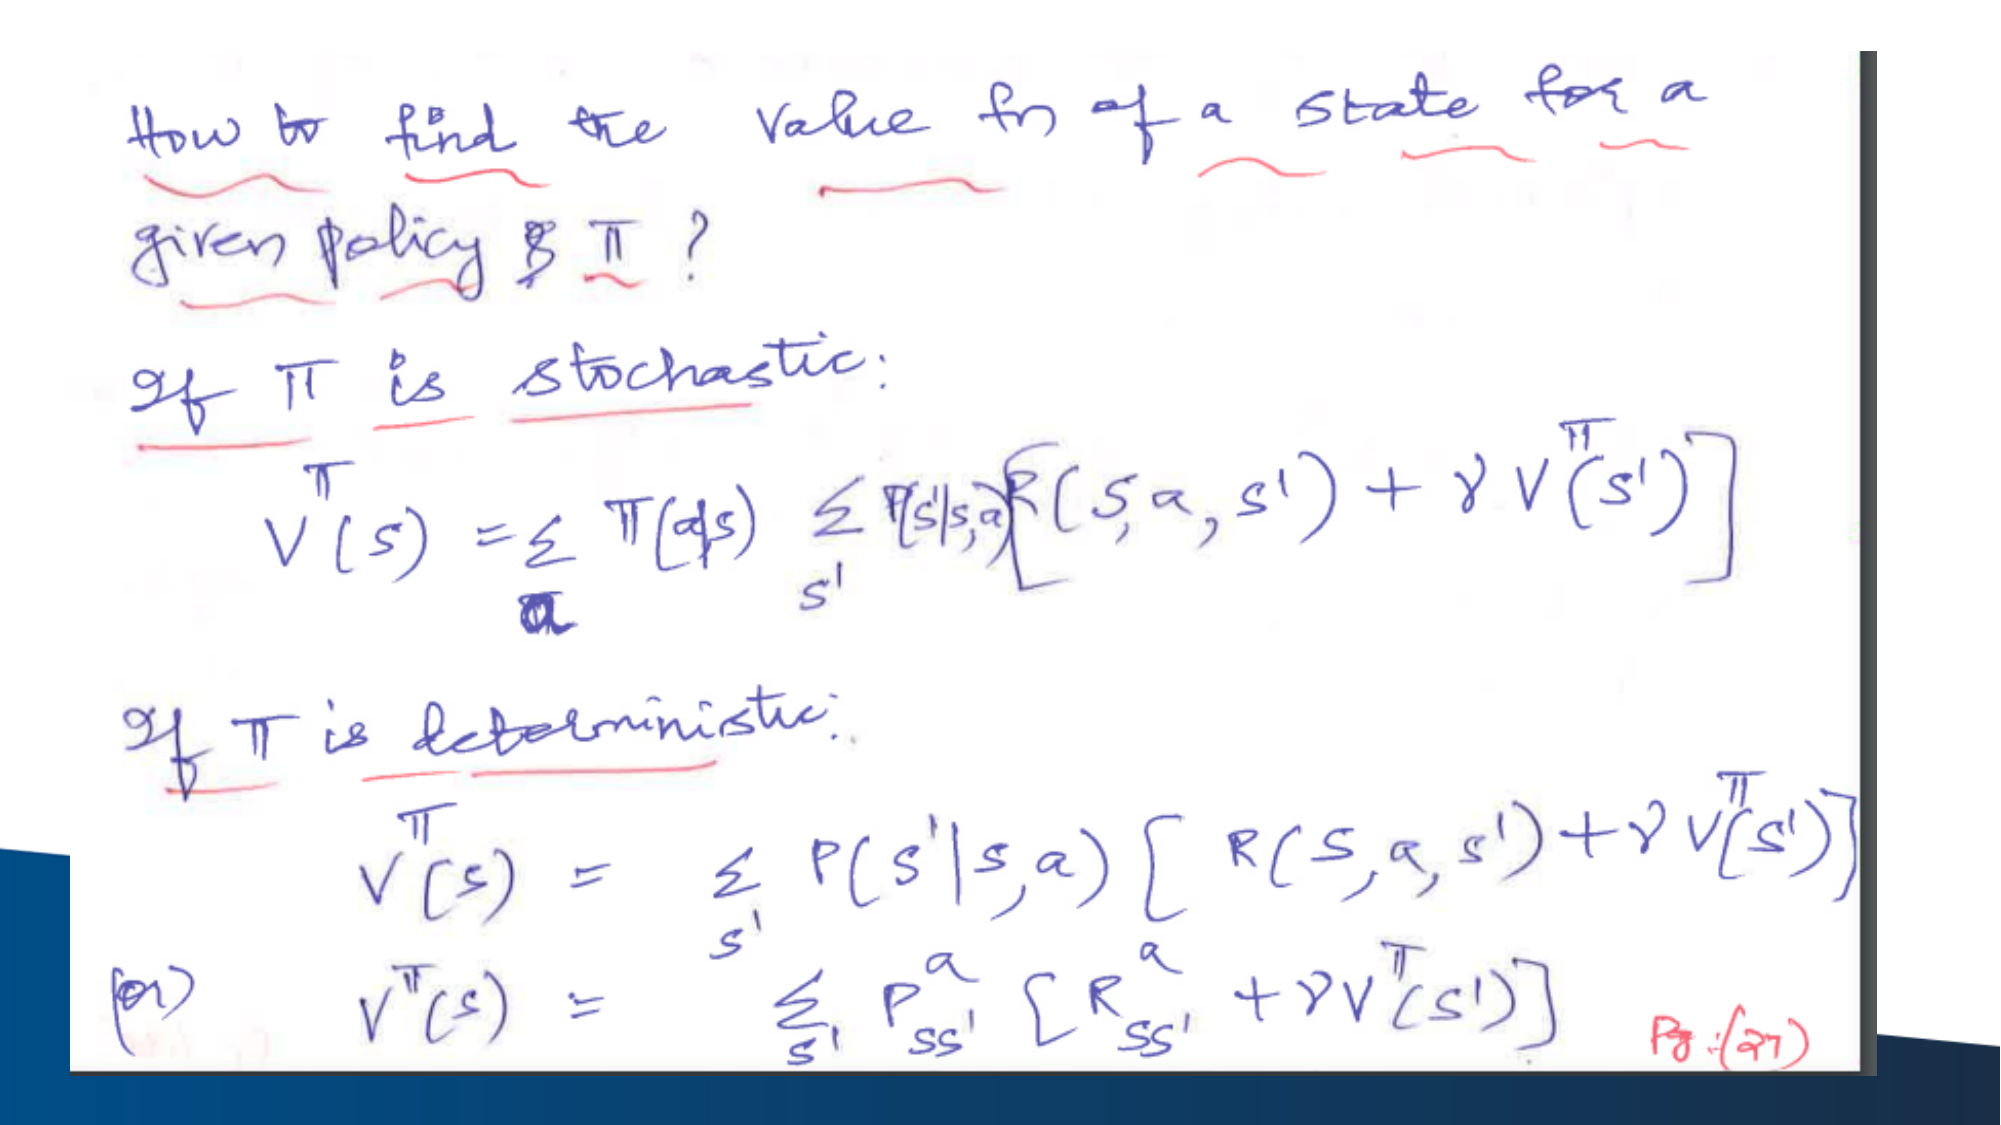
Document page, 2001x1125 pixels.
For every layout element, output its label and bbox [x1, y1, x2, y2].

list [70, 51, 1877, 1076]
picture [0, 845, 2000, 1125]
